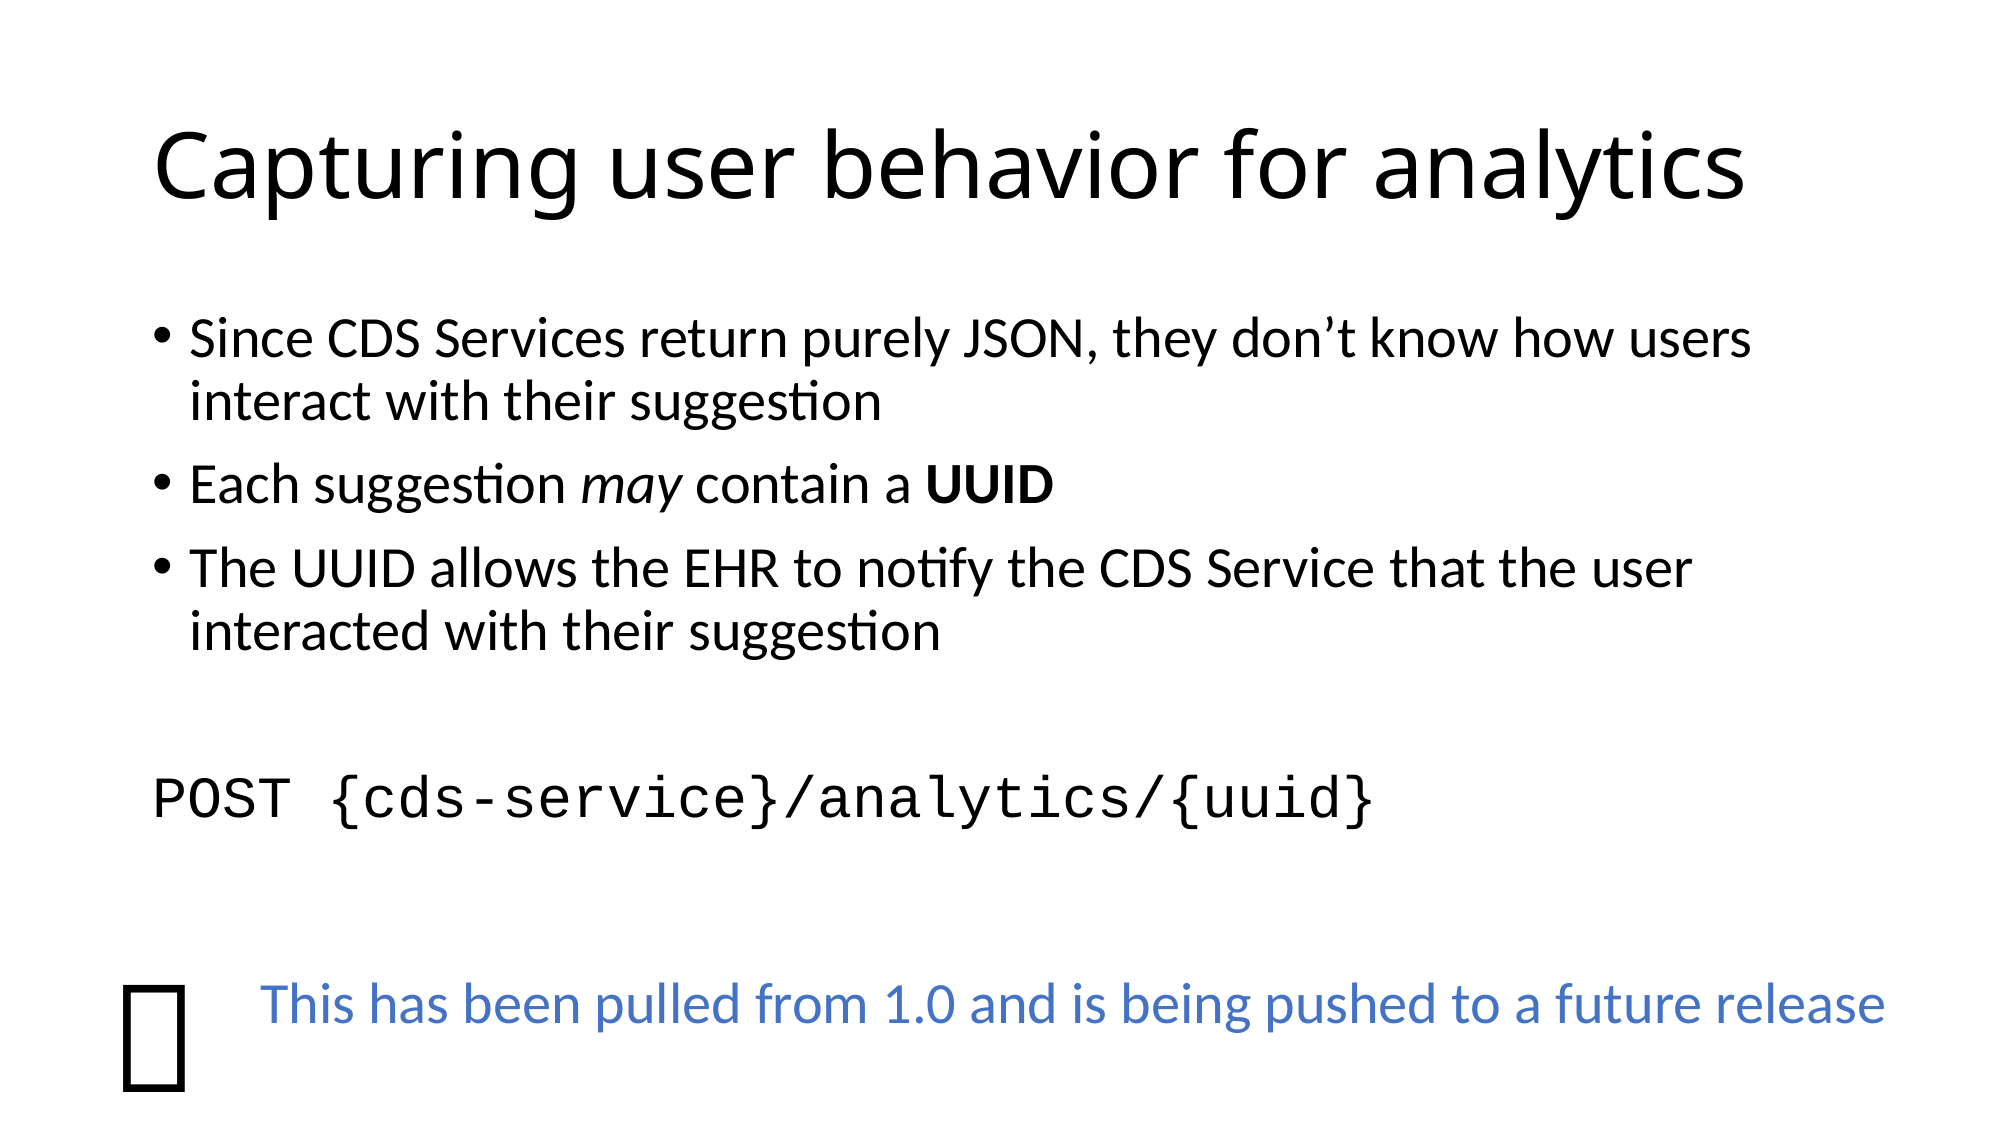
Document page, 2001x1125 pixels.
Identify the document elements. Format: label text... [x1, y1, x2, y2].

text_box 💥 [94, 934, 215, 1125]
list Since CDS Services return purely JSON, they don’t know how users interact with their suggestion Each suggestion may contain a UUID The UUID allows the EHR to notify the CDS Service that the user interacted with their suggestion POST {cds-service}/analytics/{uuid} [137, 299, 1863, 1014]
text_box This has been pulled from 1.0 and is being pushed to a future release [245, 957, 1914, 1043]
title Capturing user behavior for analytics [137, 59, 1863, 278]
